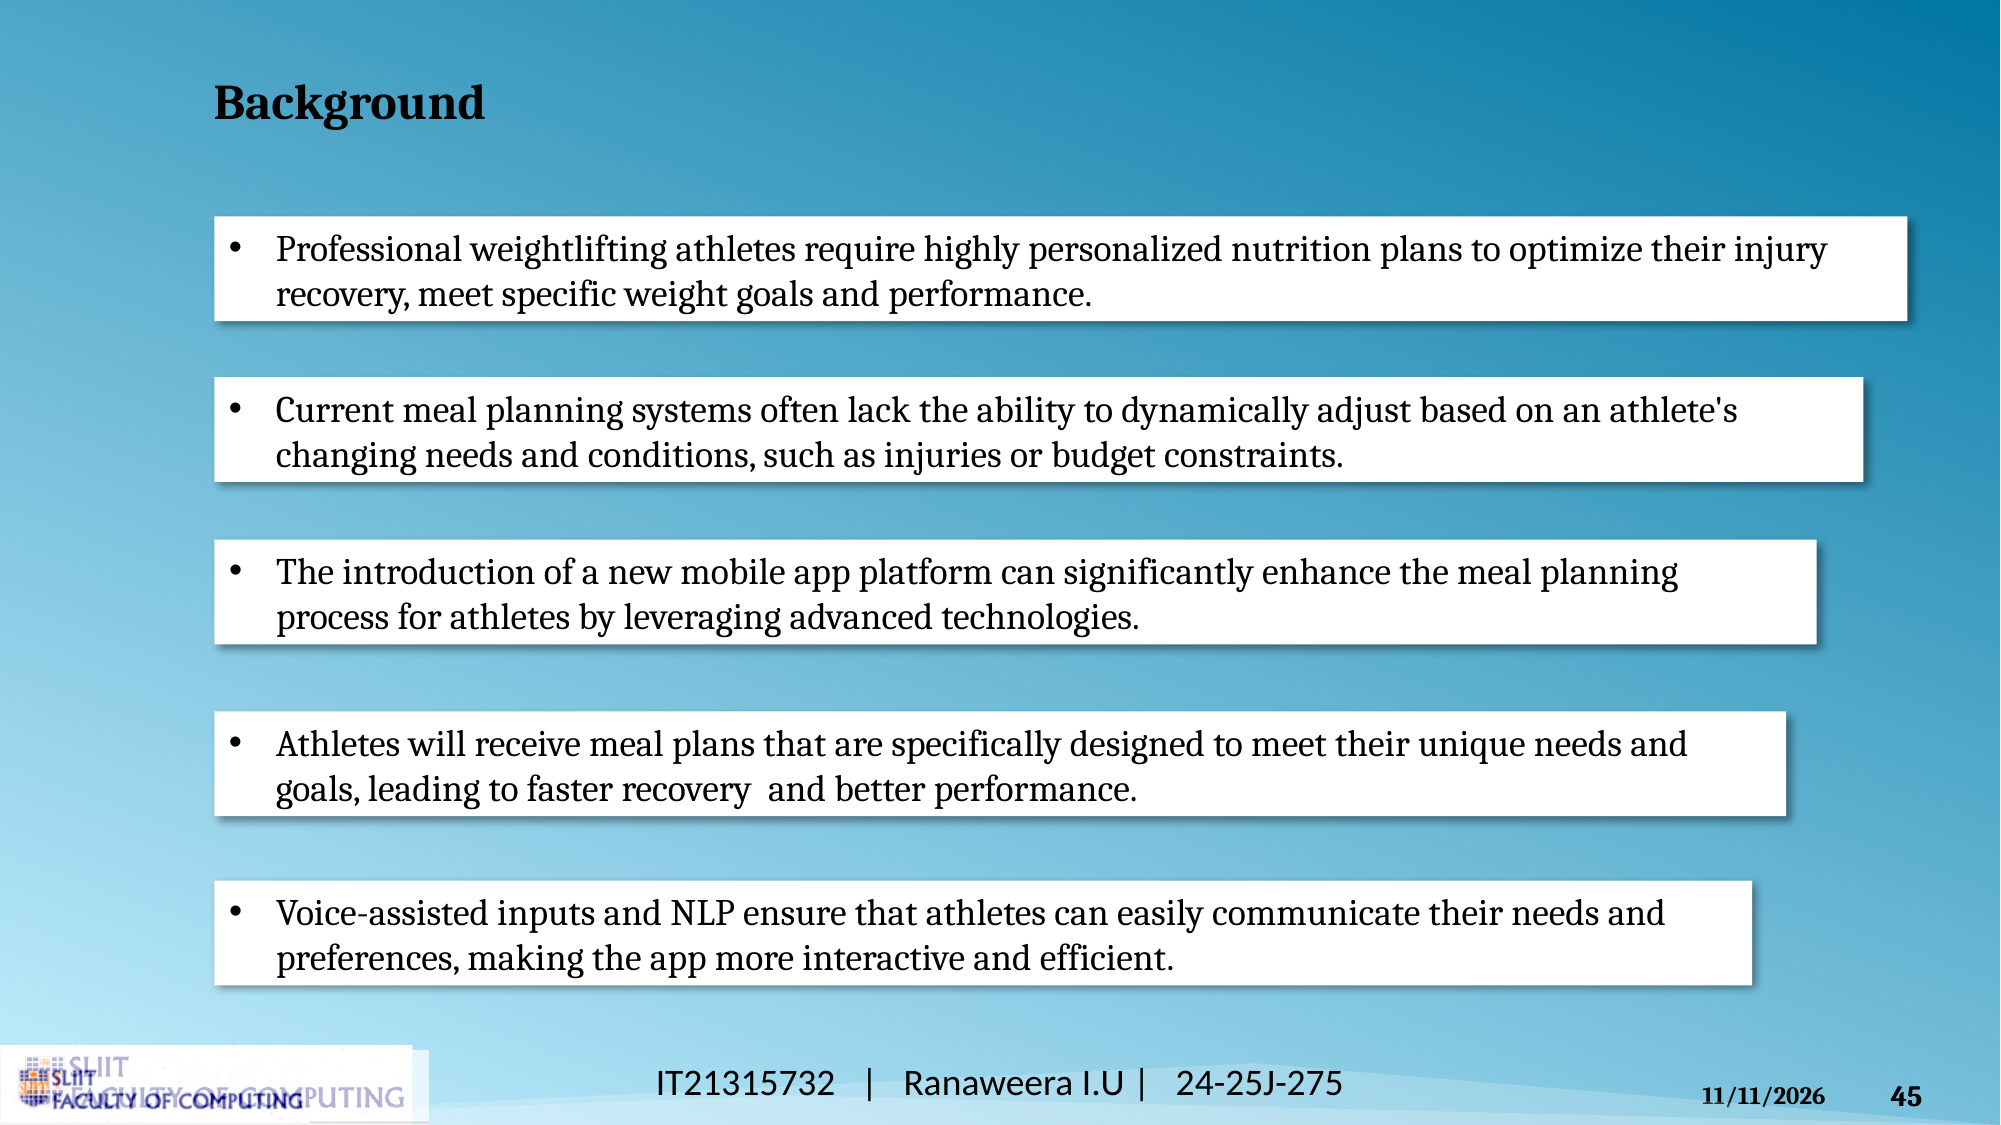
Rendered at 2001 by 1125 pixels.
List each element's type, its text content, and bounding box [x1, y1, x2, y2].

text_box IT21315732 | Ranaweera I.U | 24-25J-275 [500, 1050, 1500, 1111]
text_box Athletes will receive meal plans that are specifically designed to meet their unique needs and goals, leading to faster recovery and better performance. [214, 711, 1787, 817]
text_box Professional weightlifting athletes require highly personalized nutrition plans to optimize their injury recovery, meet specific weight goals and performance. [214, 216, 1908, 322]
text_box Background [0, 62, 850, 138]
text_box Voice-assisted inputs and NLP ensure that athletes can easily communicate their needs and preferences, making the app more interactive and efficient. [214, 880, 1753, 986]
text_box Current meal planning systems often lack the ability to dynamically adjust based on an athlete's changing needs and conditions, such as injuries or budget constraints. [214, 377, 1864, 482]
text_box The introduction of a new mobile app platform can significantly enhance the meal planning process for athletes by leveraging advanced technologies. [214, 539, 1817, 645]
picture [0, 1045, 429, 1125]
